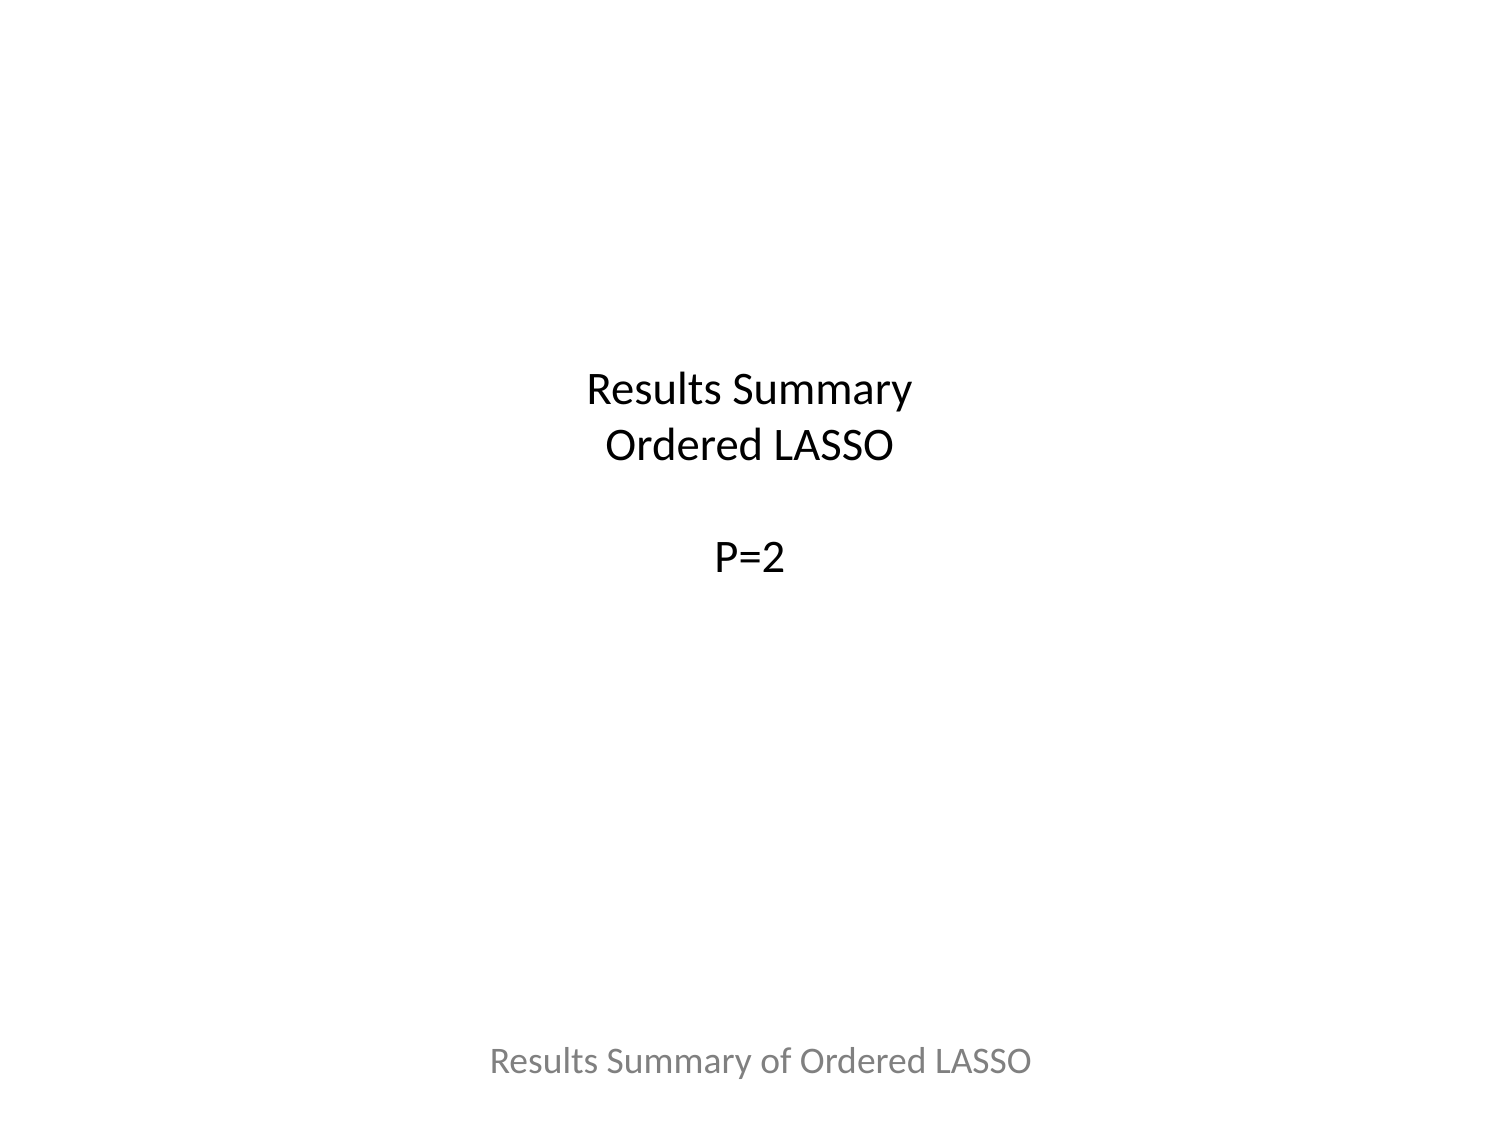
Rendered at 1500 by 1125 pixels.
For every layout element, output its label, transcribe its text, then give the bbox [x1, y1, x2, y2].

title Results Summary Ordered LASSO P=2 [112, 349, 1388, 591]
text_box Results Summary of Ordered LASSO [474, 1028, 1050, 1089]
